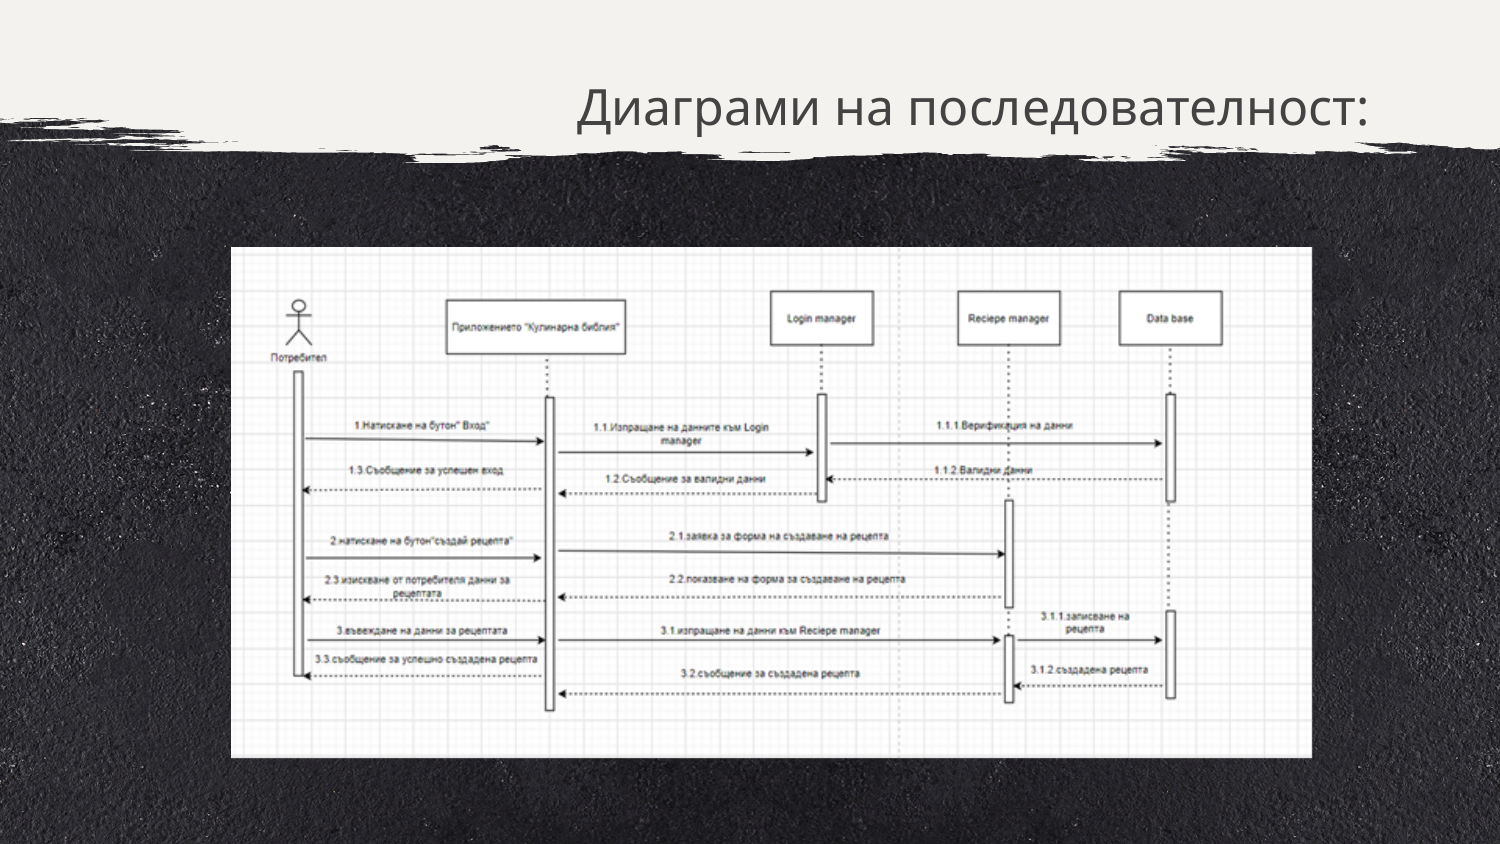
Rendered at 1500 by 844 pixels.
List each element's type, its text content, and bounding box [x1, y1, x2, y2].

title Диаграми на последователност: [193, 60, 1386, 198]
picture [0, 121, 1500, 844]
